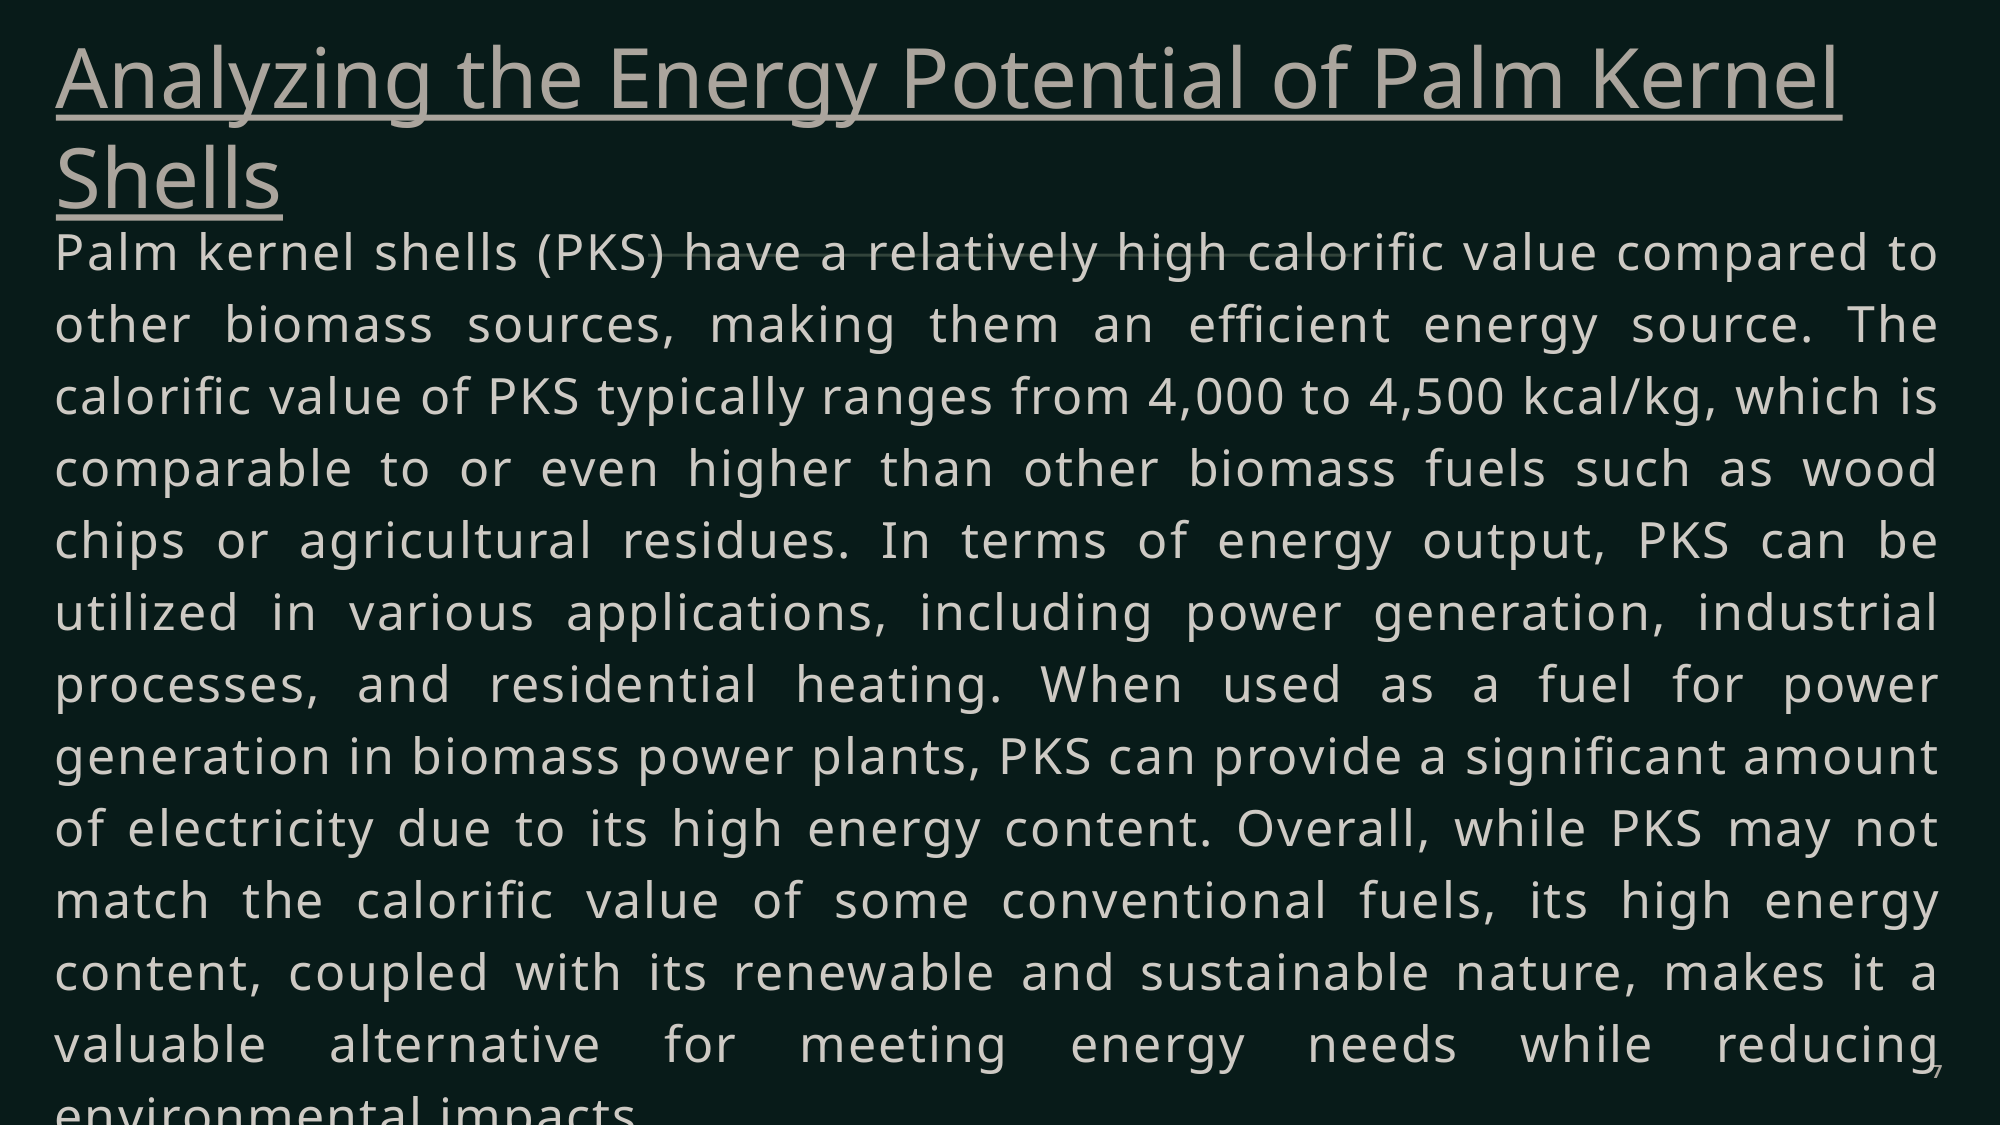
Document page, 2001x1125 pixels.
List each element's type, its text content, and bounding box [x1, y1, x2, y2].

list Palm kernel shells (PKS) have a relatively high calorific value compared to other biomass sources, making them an efficient energy source. The calorific value of PKS typically ranges from 4,000 to 4,500 kcal/kg, which is comparable to or even higher than other biomass fuels such as wood chips or agricultural residues. In terms of energy output, PKS can be utilized in various applications, including power generation, industrial processes, and residential heating. When used as a fuel for power generation in biomass power plants, PKS can provide a significant amount of electricity due to its high energy content. Overall, while PKS may not match the calorific value of some conventional fuels, its high energy content, coupled with its renewable and sustainable nature, makes it a valuable alternative for meeting energy needs while reducing environmental impacts. [39, 201, 1959, 1022]
title Analyzing the Energy Potential of Palm Kernel Shells [40, 28, 1868, 201]
slide_number 7 [1725, 1042, 1958, 1103]
